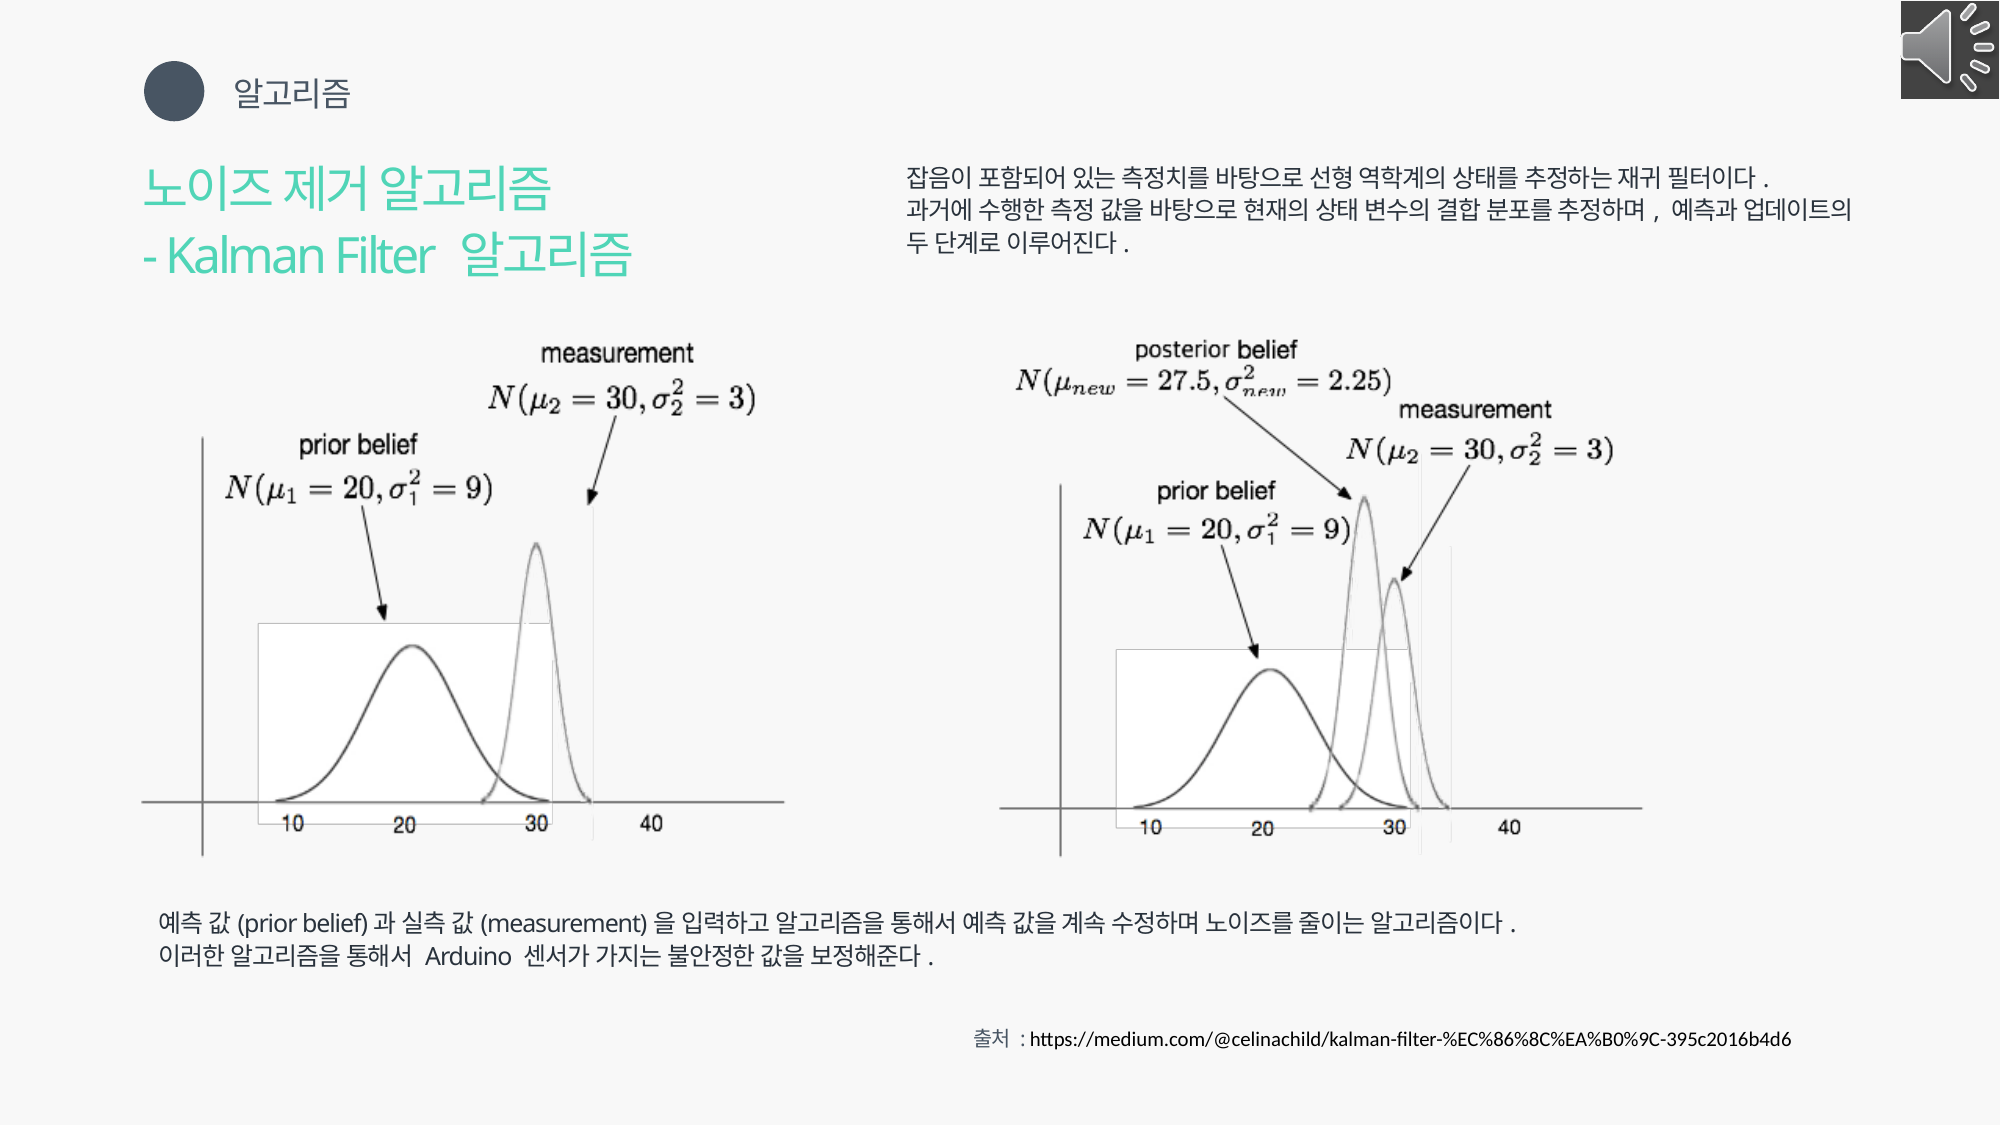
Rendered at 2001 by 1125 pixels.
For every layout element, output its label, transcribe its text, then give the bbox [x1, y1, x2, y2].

text_box [154, 60, 194, 67]
text_box 02 [145, 67, 204, 115]
text_box 예측 값(prior belief)과 실측 값(measurement)을 입력하고 알고리즘을 통해서 예측 값을 계속 수정하며 노이즈를 줄이는 알고리즘이다. 이러한 알고리즘을 통해서 Arduino 센서가 가지는 불안정한 값을 보정해준다. [144, 897, 1609, 978]
text_box [154, 115, 195, 123]
text_box 출처 : https://medium.com/@celinachild/kalman-filter-%EC%86%8C%EA%B0%9C-395c2016b4d6 [958, 1015, 1807, 1059]
text_box 알고리즘 [218, 61, 367, 121]
text_box 잡음이 포함되어 있는 측정치를 바탕으로 선형 역학계의 상태를 추정하는 재귀 필터이다. 과거에 수행한 측정 값을 바탕으로 현재의 상태 변수의 결합 분포를 추정하며, 예측과 업데이트의 두 단계로 이루어진다. [892, 151, 1874, 266]
picture [1899, 0, 2000, 100]
picture [141, 326, 786, 858]
picture [999, 326, 1644, 858]
text_box 노이즈 제거 알고리즘 - Kalman Filter 알고리즘 [128, 144, 650, 291]
